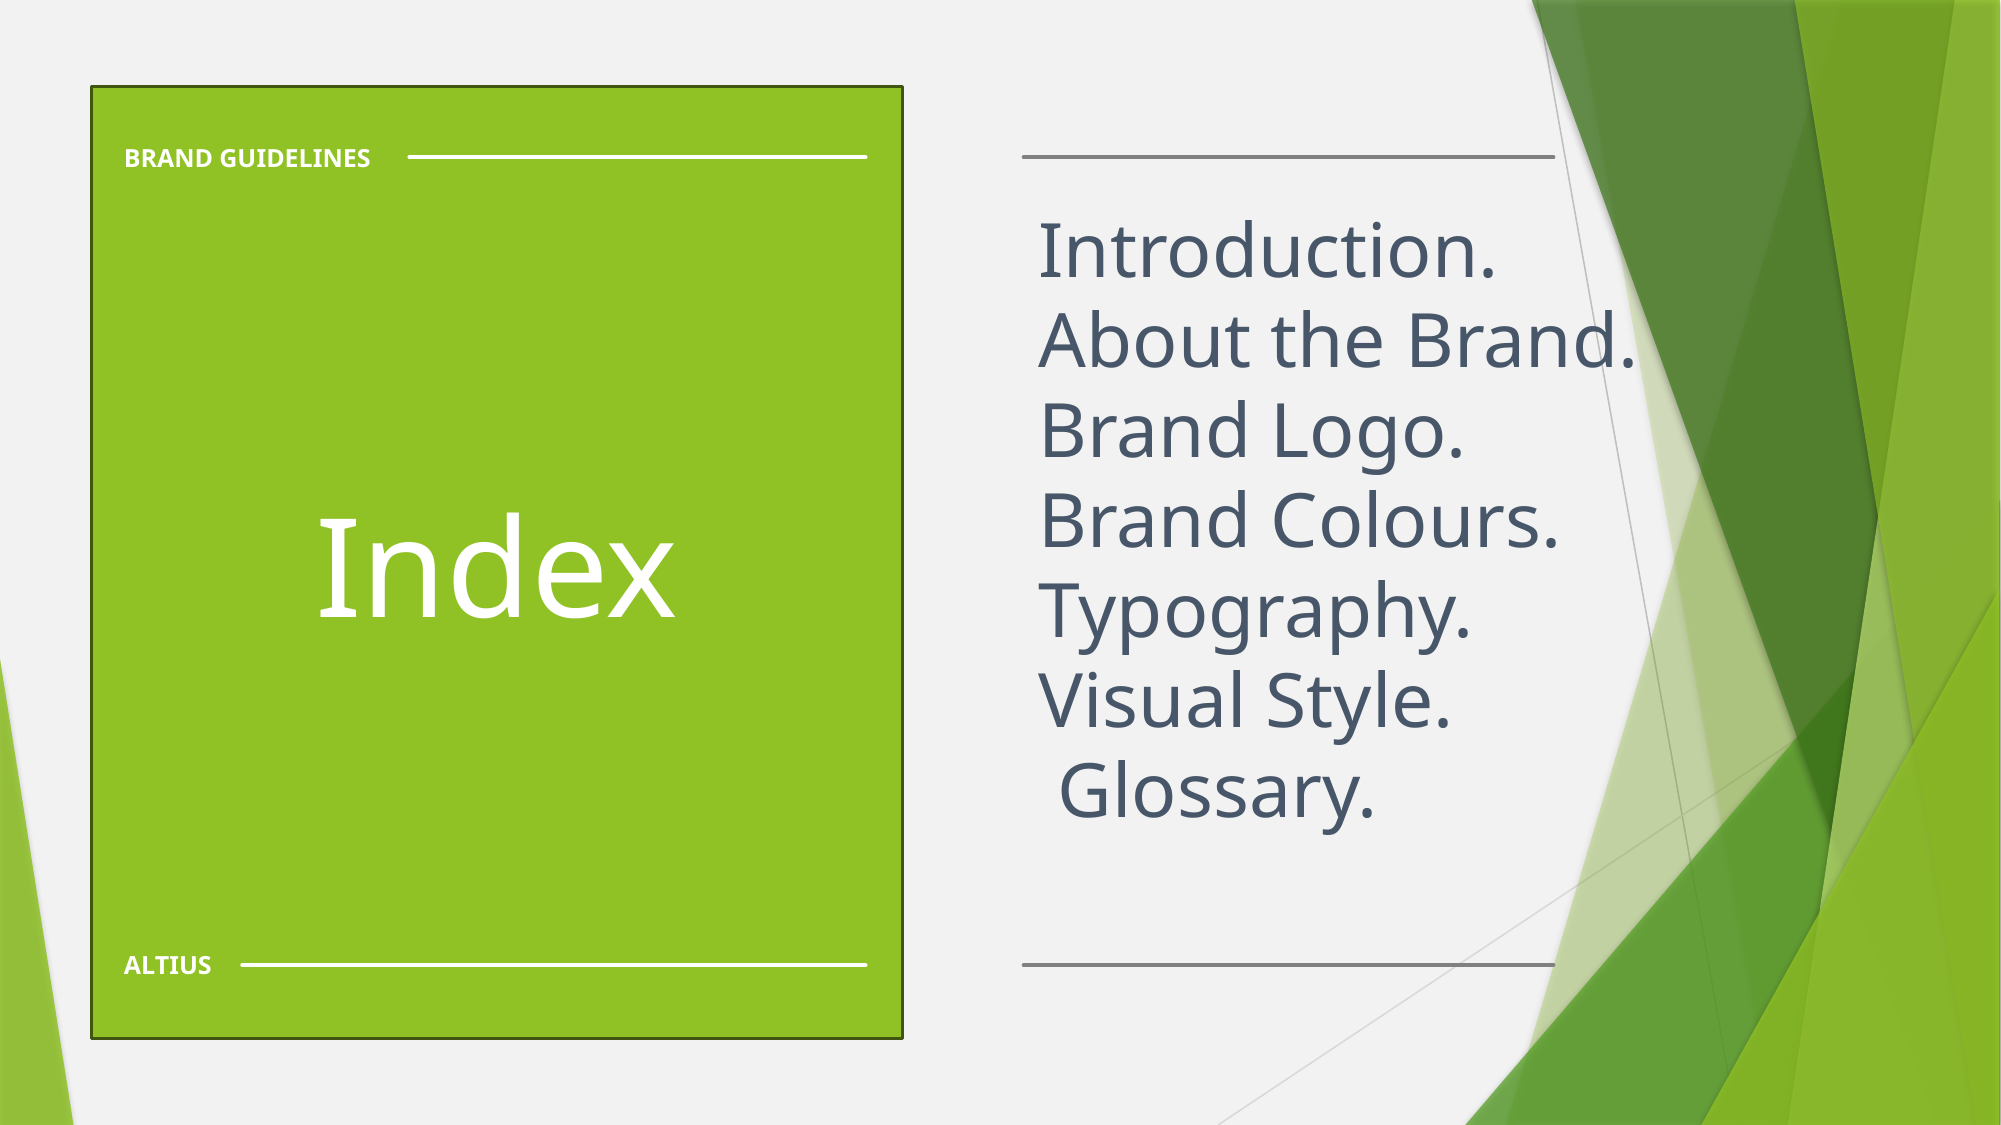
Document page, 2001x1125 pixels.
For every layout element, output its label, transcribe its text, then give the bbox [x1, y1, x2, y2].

text_box BRAND GUIDELINES [109, 135, 585, 226]
text_box Index [90, 85, 904, 1040]
text_box ALTIUS [109, 942, 415, 988]
list Introduction. About the Brand. Brand Logo. Brand Colours. Typography. Visual Style. Glossary. [1023, 104, 1710, 1039]
